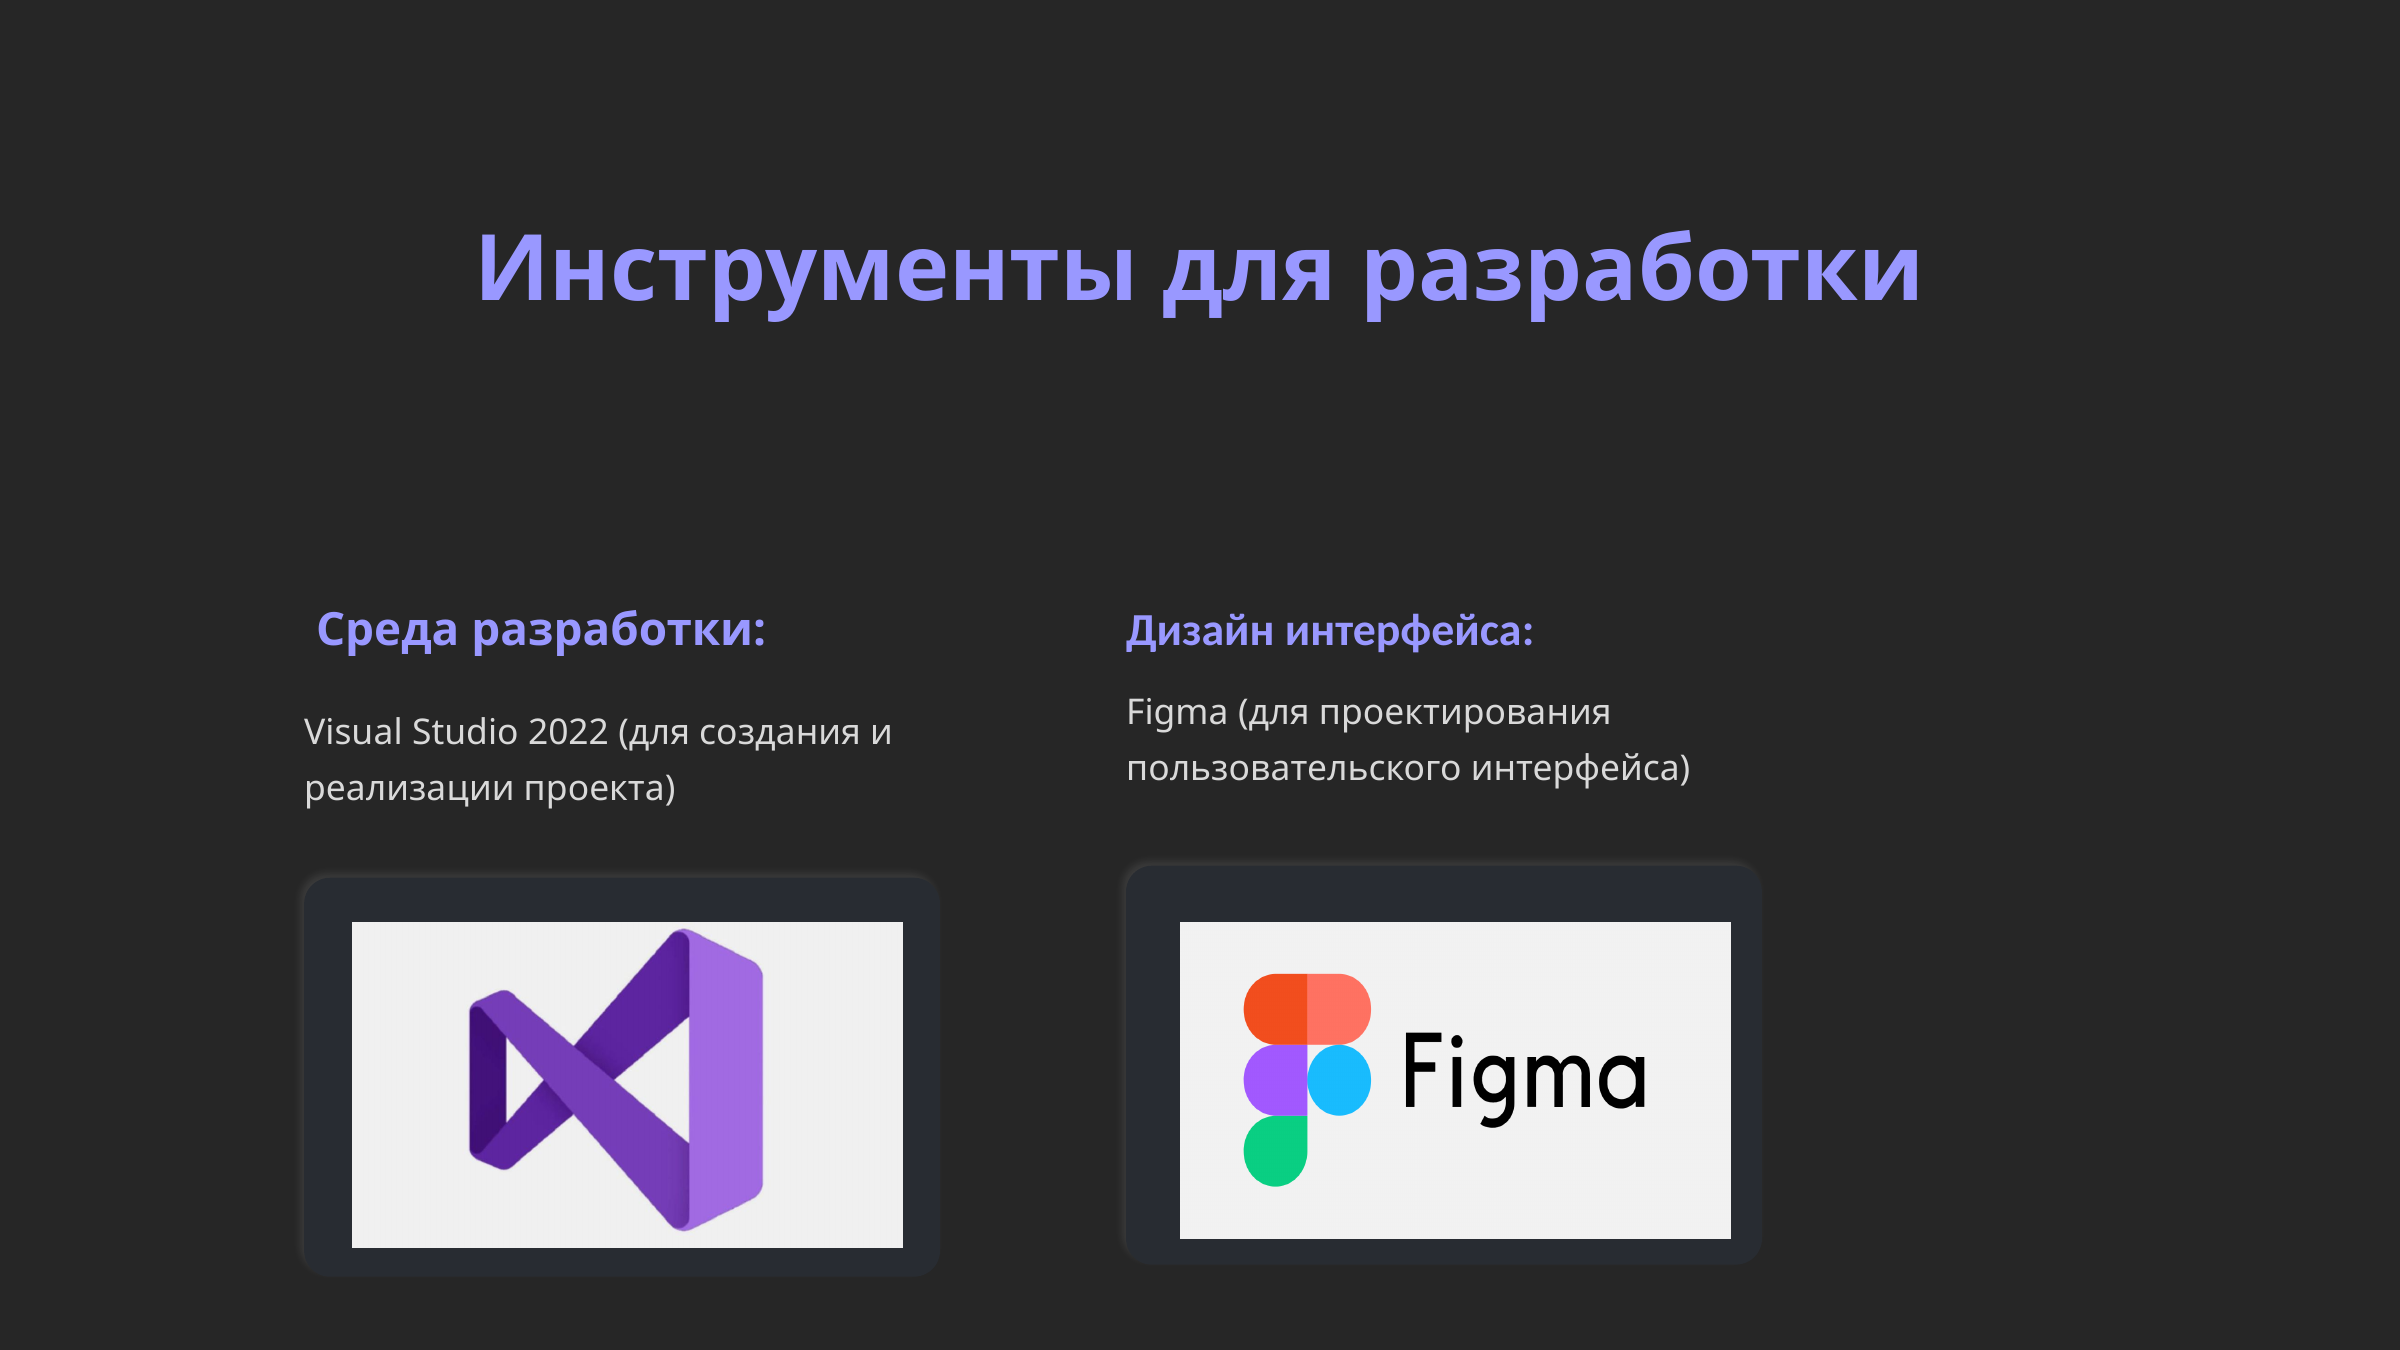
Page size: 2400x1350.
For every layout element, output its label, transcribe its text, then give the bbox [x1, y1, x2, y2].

text_box Дизайн интерфейса: [1126, 596, 1594, 655]
text_box [304, 877, 941, 1277]
picture [1180, 922, 1731, 1239]
text_box Инструменты для разработки [167, 201, 2233, 428]
text_box Visual Studio 2022 (для создания и реализации проекта) [304, 695, 964, 866]
text_box [1126, 865, 1762, 1265]
picture [352, 922, 903, 1248]
text_box Figma (для проектирования пользовательского интерфейса) [1126, 674, 1786, 903]
text_box Среда разработки: [315, 596, 784, 655]
